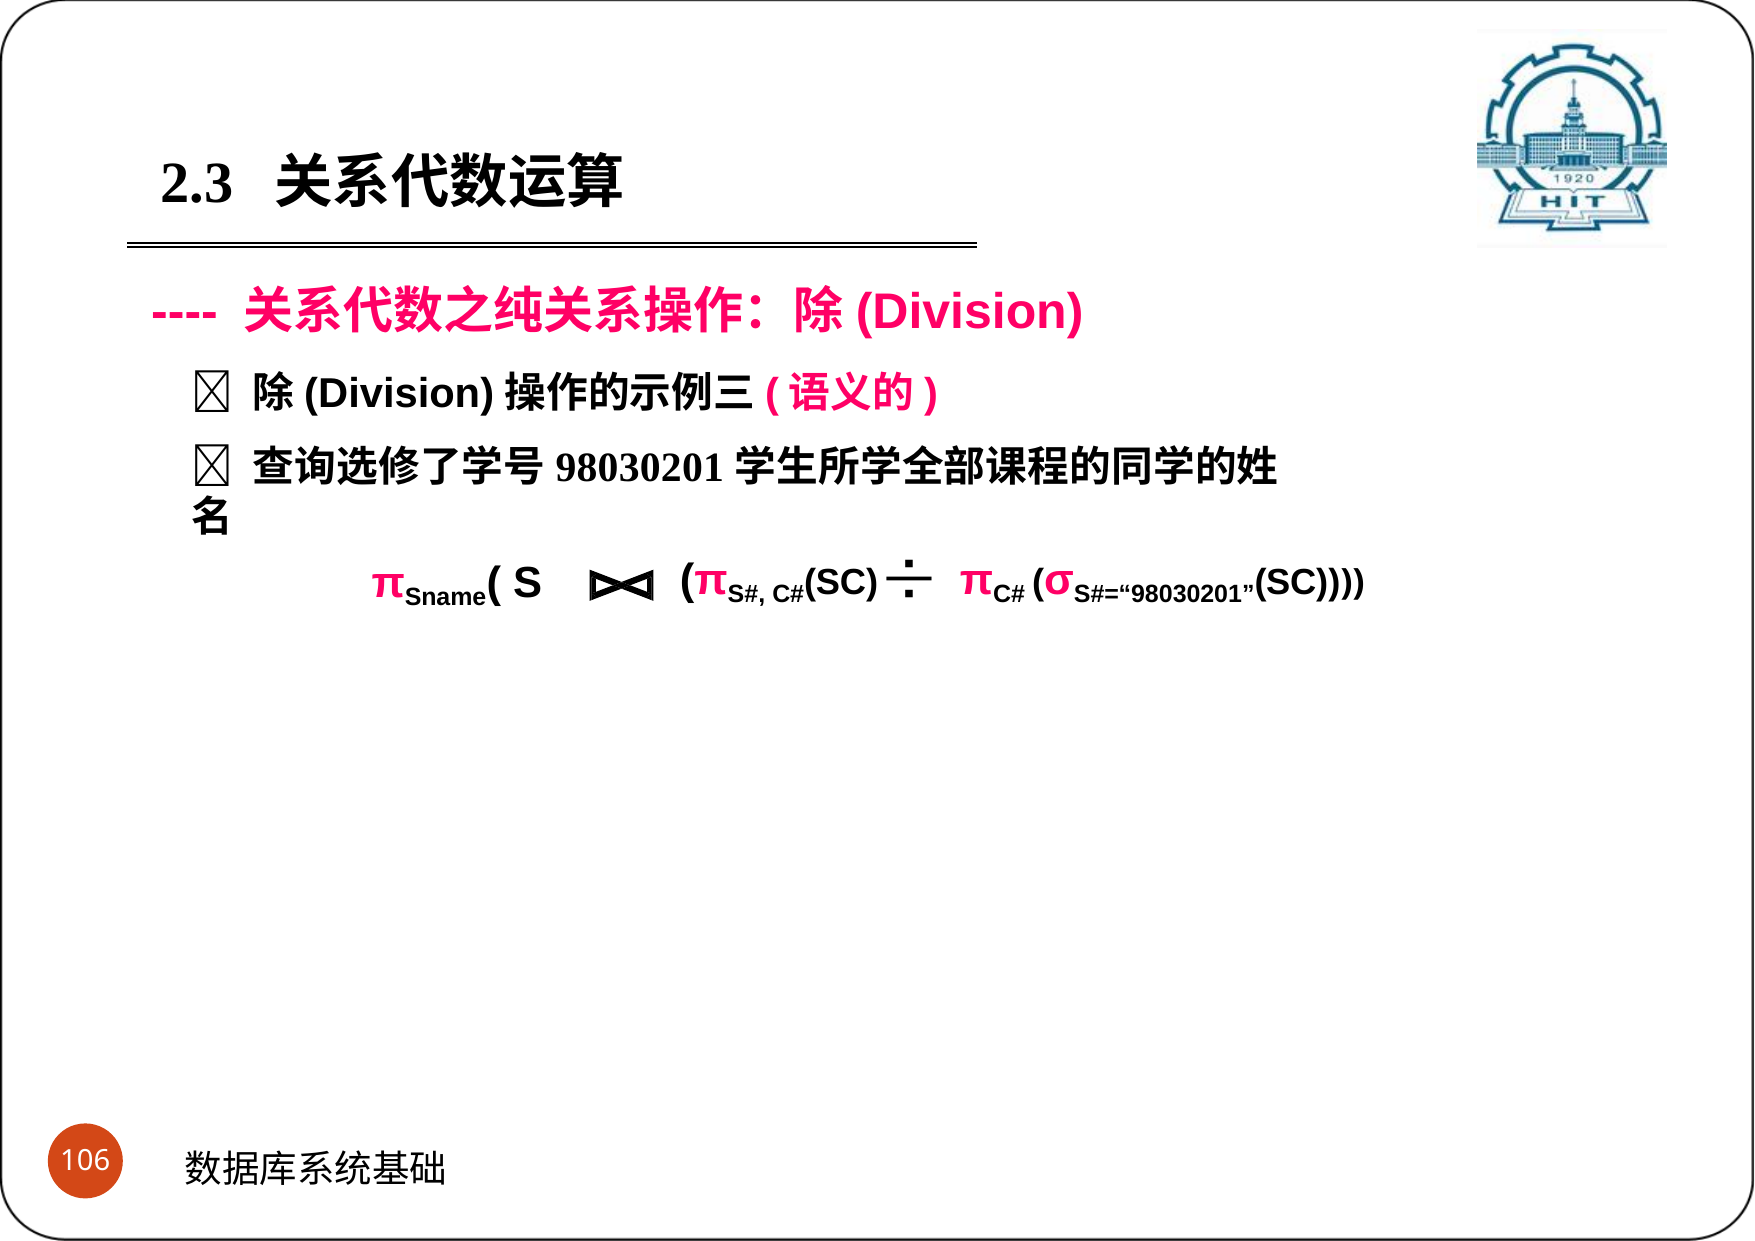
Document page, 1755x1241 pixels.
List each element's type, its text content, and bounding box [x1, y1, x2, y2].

picture [0, 0, 1755, 1241]
text_box (πS#, C#(SC) πC# (σS#=“98030201”(SC)))) [677, 523, 1400, 630]
text_box [589, 569, 654, 601]
text_box 2.3 关系代数运算 ---- 关系代数之纯关系操作：除(Division)  除(Division)操作的示例三(语义的)  查询选修了学号98030201学生所学全部课程的同学的姓名 [149, 143, 1284, 541]
text_box πSname( S [369, 563, 558, 621]
